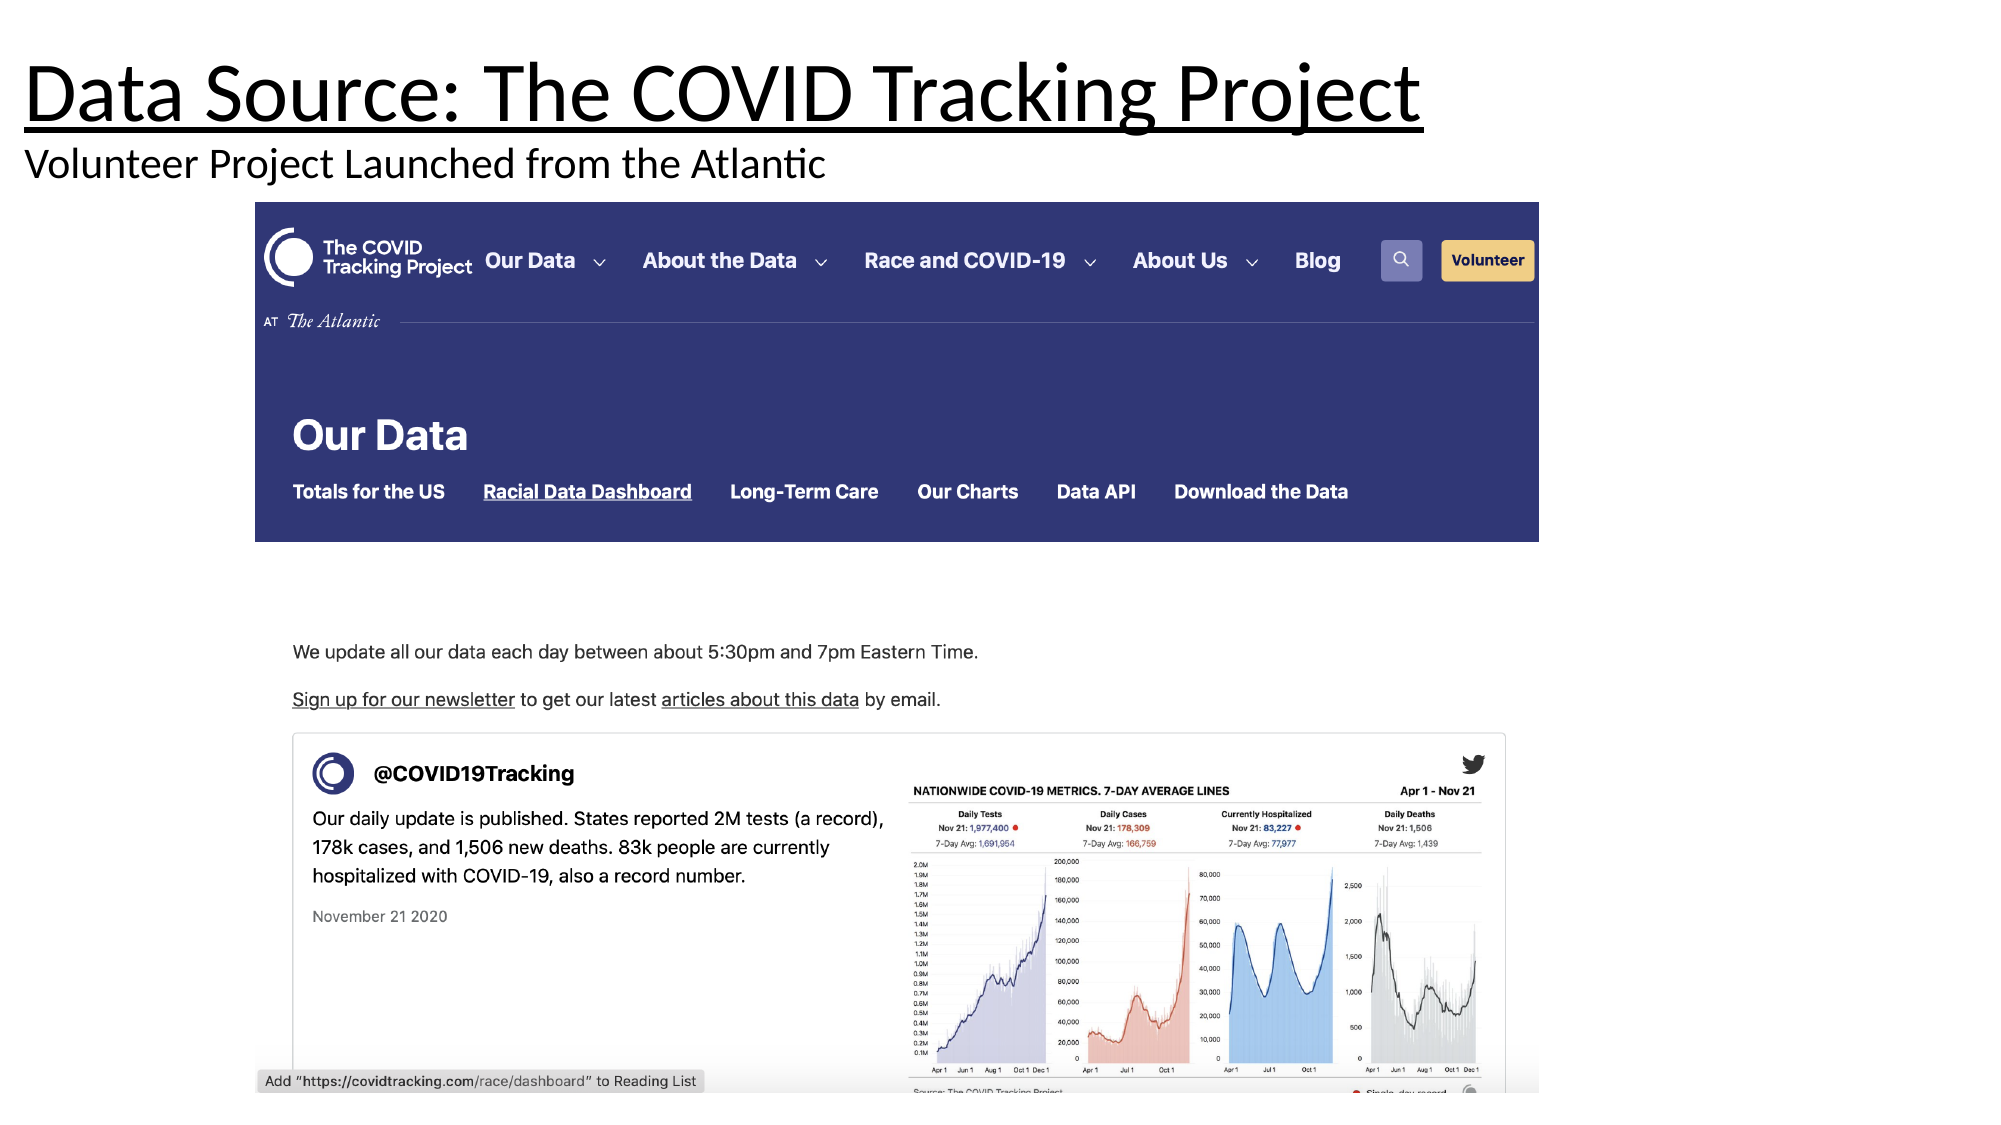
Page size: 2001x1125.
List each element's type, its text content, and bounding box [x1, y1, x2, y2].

picture [255, 202, 1539, 1094]
title Data Source: The COVID Tracking Project Volunteer Project Launched from the Atlantic [9, 9, 1735, 227]
